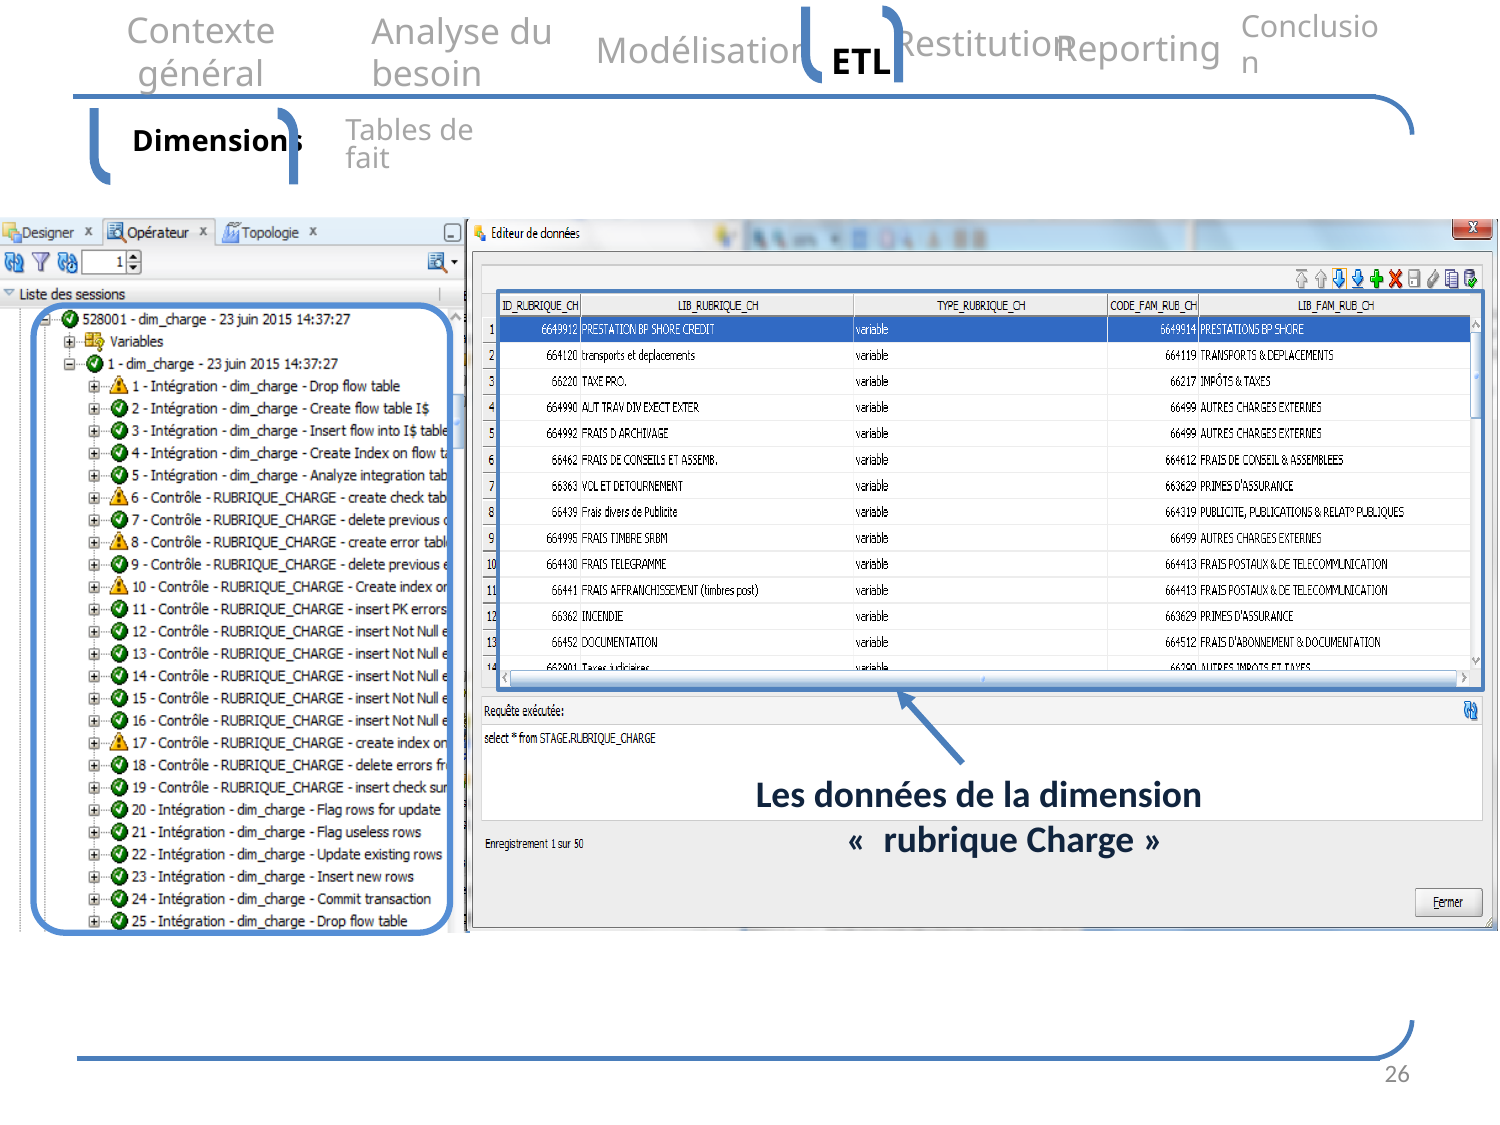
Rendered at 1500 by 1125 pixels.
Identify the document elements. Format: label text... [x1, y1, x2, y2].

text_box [76, 978, 1413, 1059]
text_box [896, 689, 963, 764]
picture [0, 217, 1499, 933]
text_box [73, 4, 1390, 102]
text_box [72, 96, 1413, 173]
slide_number 26 [1074, 1042, 1425, 1103]
text_box [10, 0, 1500, 200]
text_box [100, 181, 111, 185]
text_box [289, 181, 299, 185]
